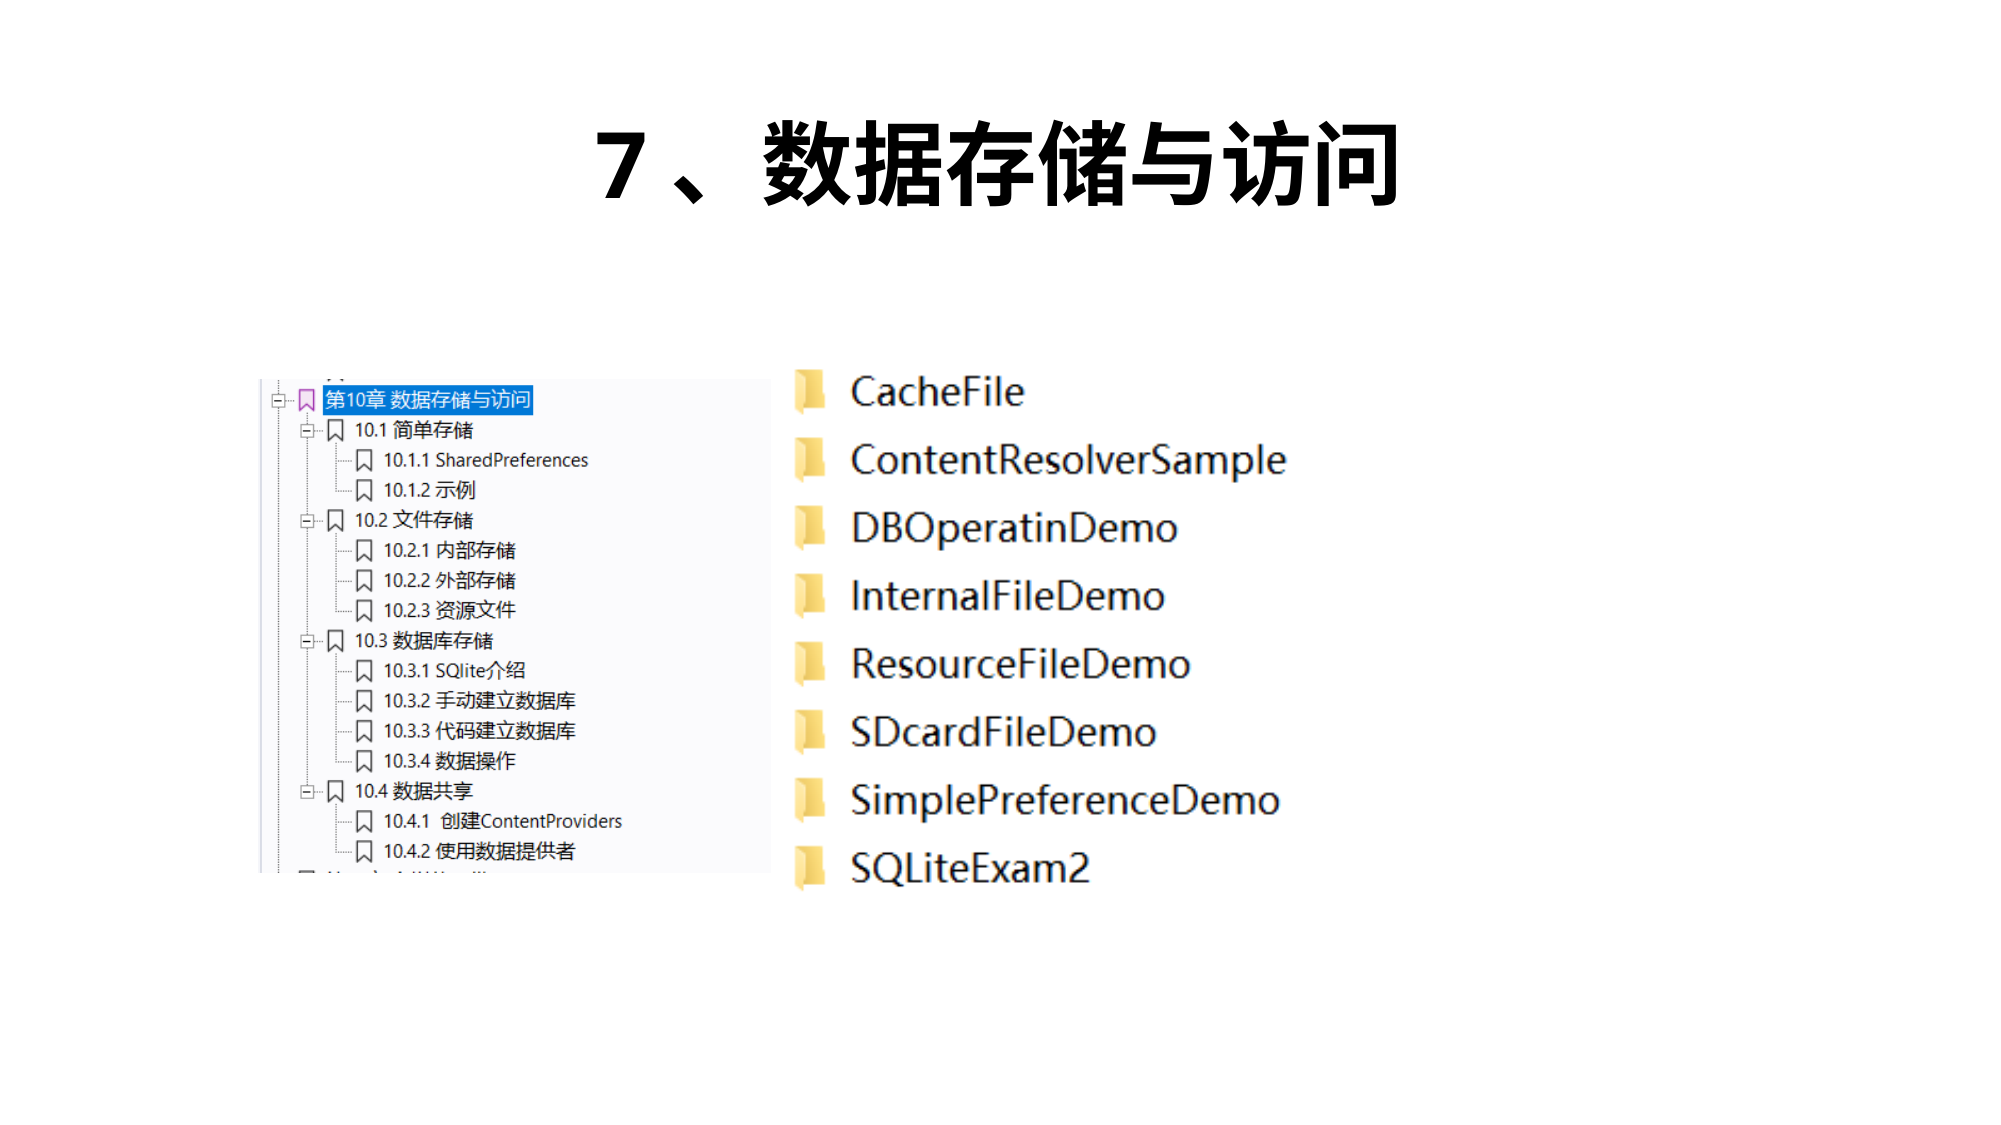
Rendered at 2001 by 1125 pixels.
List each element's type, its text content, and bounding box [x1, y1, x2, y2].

picture [258, 334, 1345, 919]
title 7、数据存储与访问 [137, 59, 1863, 278]
